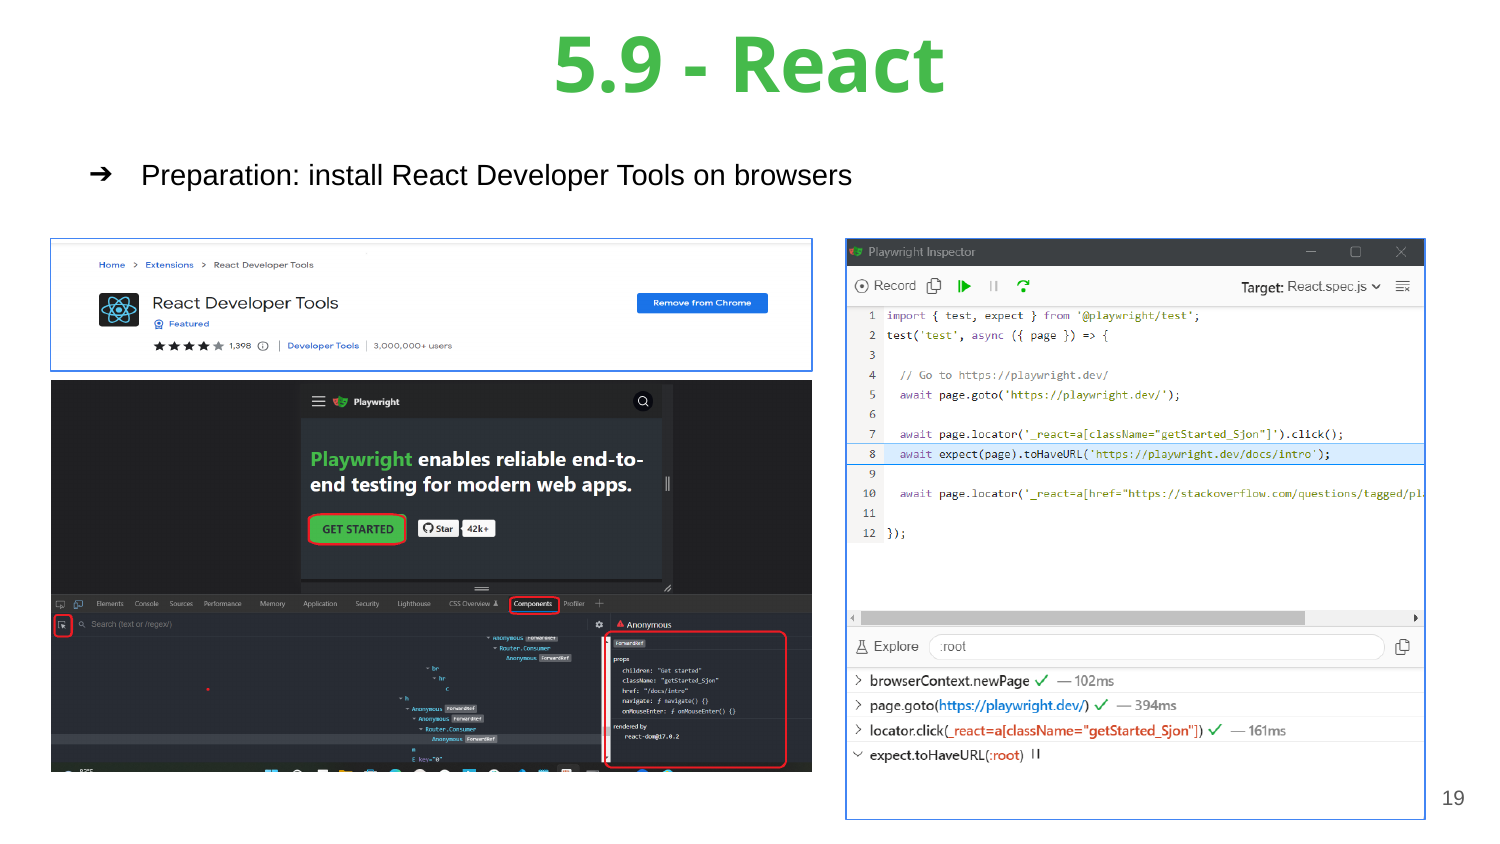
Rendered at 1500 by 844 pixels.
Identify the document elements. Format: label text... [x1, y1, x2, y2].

picture [50, 239, 812, 371]
picture [50, 380, 812, 772]
picture [846, 239, 1425, 819]
text_box Preparation: install React Developer Tools on browsers [51, 141, 1016, 207]
slide_number ‹#› [1389, 764, 1480, 830]
title 5.9 - React [51, 0, 1449, 94]
